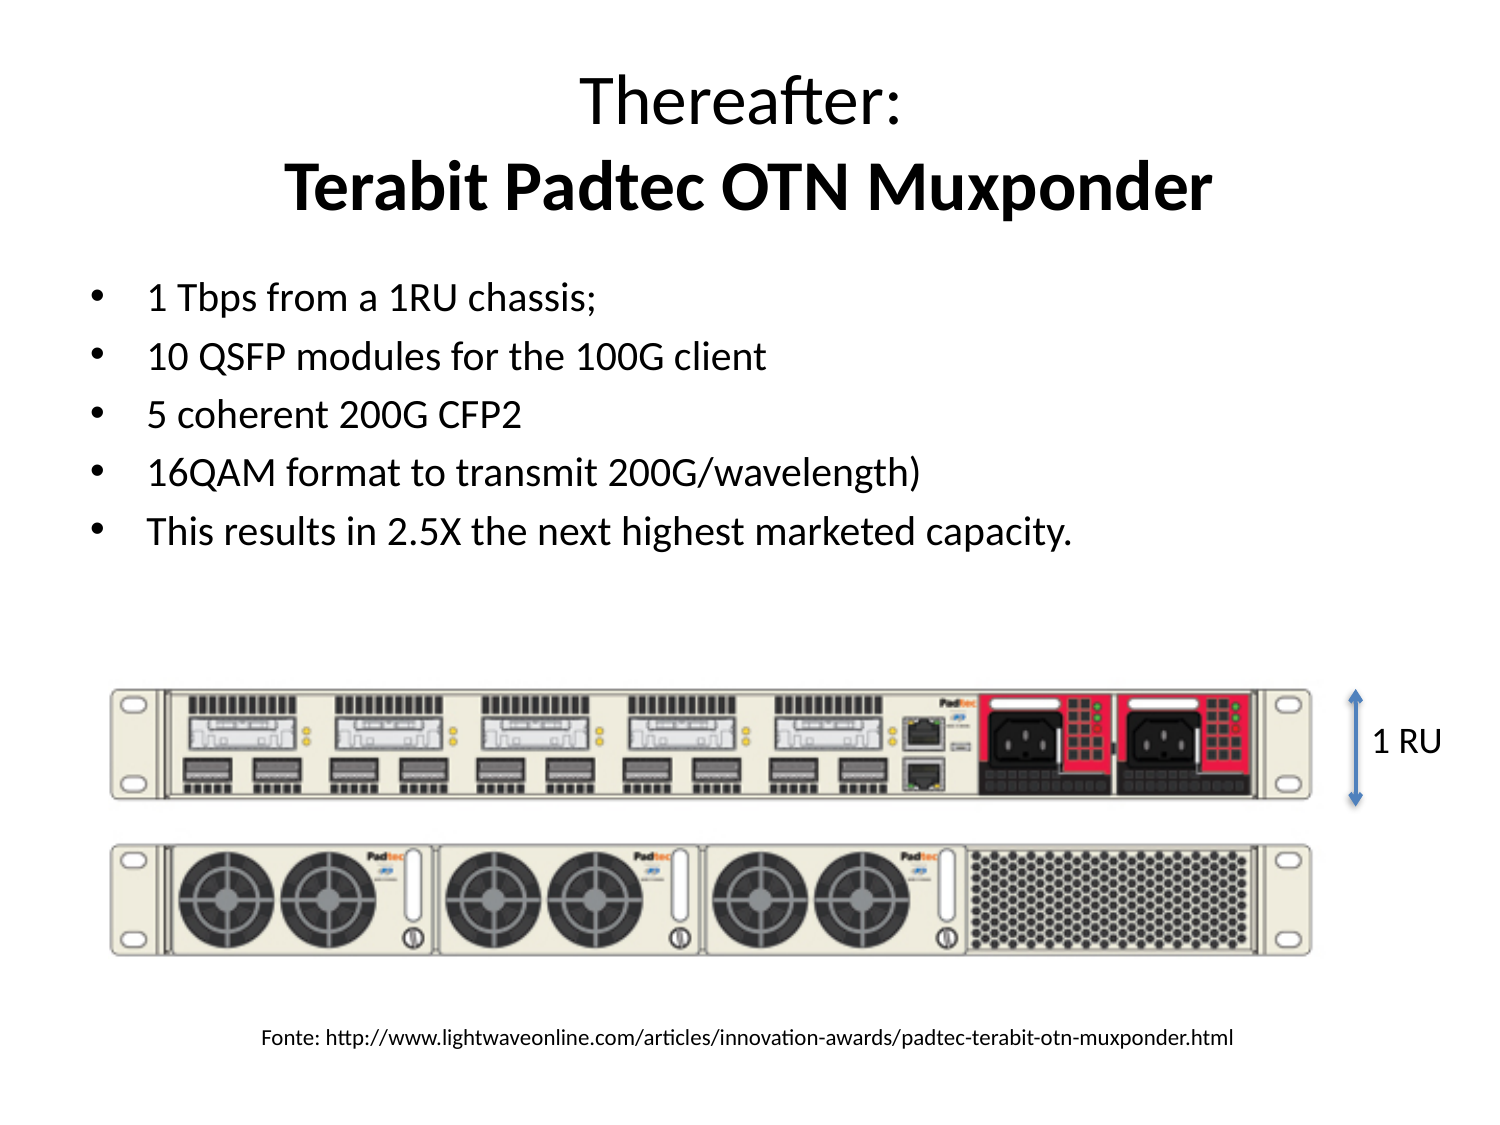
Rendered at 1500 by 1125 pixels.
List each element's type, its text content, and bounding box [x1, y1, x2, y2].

list 1 Tbps from a 1RU chassis; 10 QSFP modules for the 100G client 5 coherent 200G CFP2 16QAM format to transmit 200G/wavelength) This results in 2.5X the next highest marketed capacity. [75, 262, 1425, 1005]
text_box Fonte: http://www.lightwaveonline.com/articles/innovation-awards/padtec-terabit-otn-muxponder.html [246, 1015, 1251, 1058]
picture [108, 612, 1359, 959]
text_box 1 RU [1364, 708, 1458, 769]
title Thereafter: Terabit Padtec OTN Muxponder [75, 45, 1425, 233]
